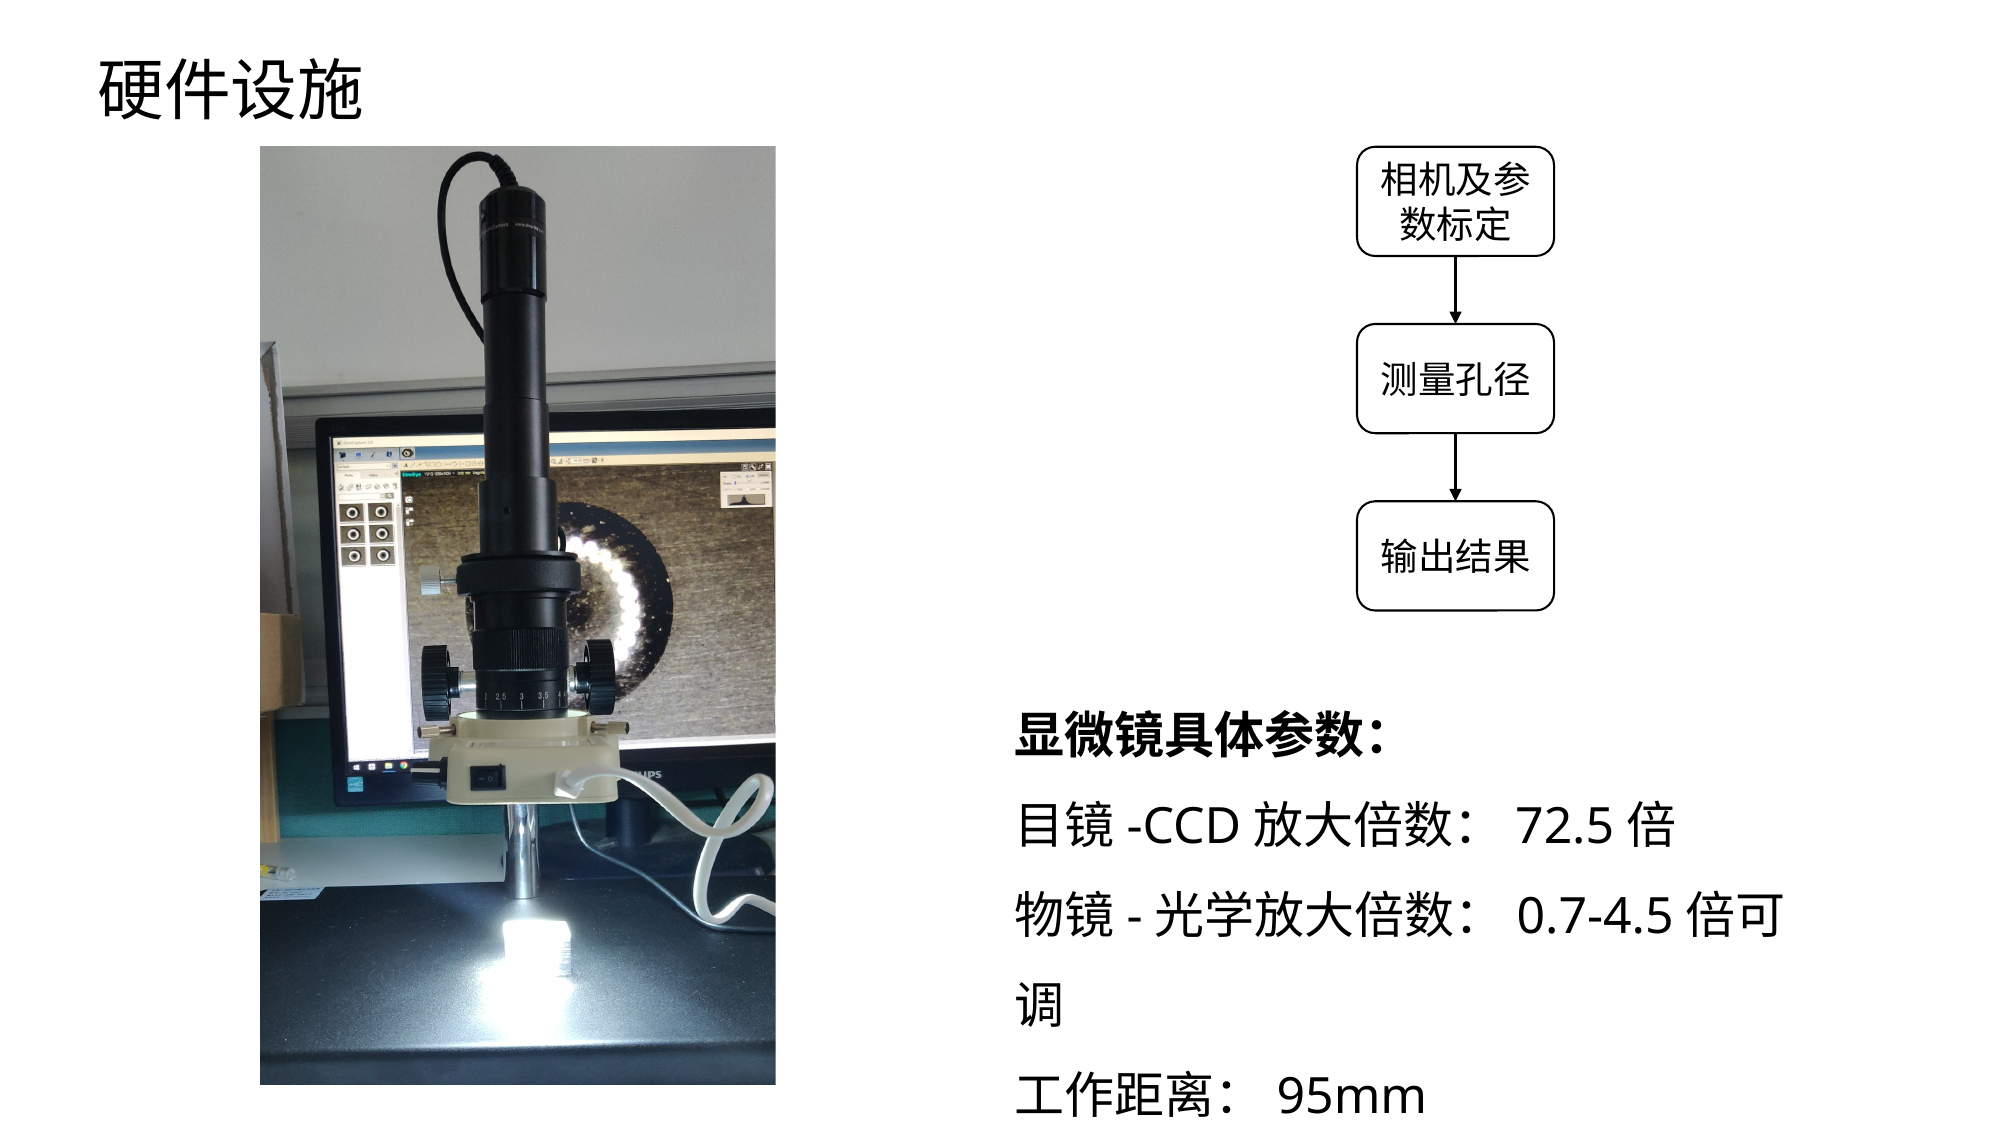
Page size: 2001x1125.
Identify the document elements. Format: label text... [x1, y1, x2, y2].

text_box 相机及参数标定 [1355, 145, 1556, 258]
text_box 硬件设施 [82, 40, 541, 135]
text_box 测量孔径 [1355, 322, 1556, 435]
picture [260, 146, 776, 1085]
text_box 显微镜具体参数： 目镜-CCD放大倍数：72.5倍 物镜-光学放大倍数：0.7-4.5倍可调 工作距离：95mm [999, 666, 1814, 1125]
text_box 输出结果 [1355, 500, 1556, 612]
